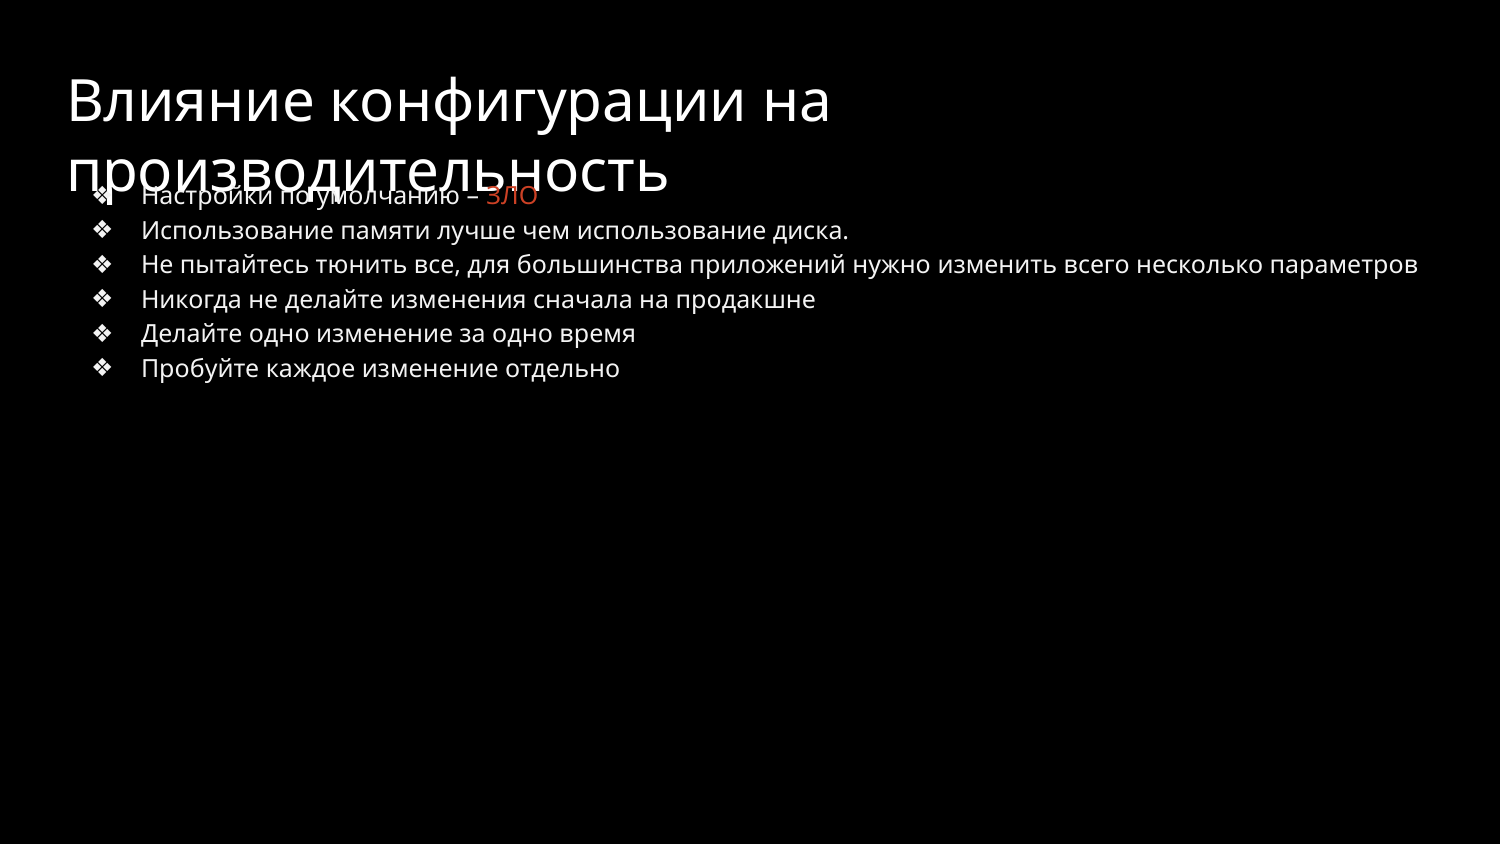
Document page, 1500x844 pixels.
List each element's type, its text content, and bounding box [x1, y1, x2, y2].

title Влияние конфигурации на производительность [51, 48, 1449, 142]
list Настройки по умолчанию – ЗЛО Использование памяти лучше чем использование диска. Не пытайтесь тюнить все, для большинства приложений нужно изменить всего несколько параметров Никогда не делайте изменения сначала на продакшне Делайте одно изменение за одно время Пробуйте каждое изменение отдельно [51, 160, 1474, 773]
